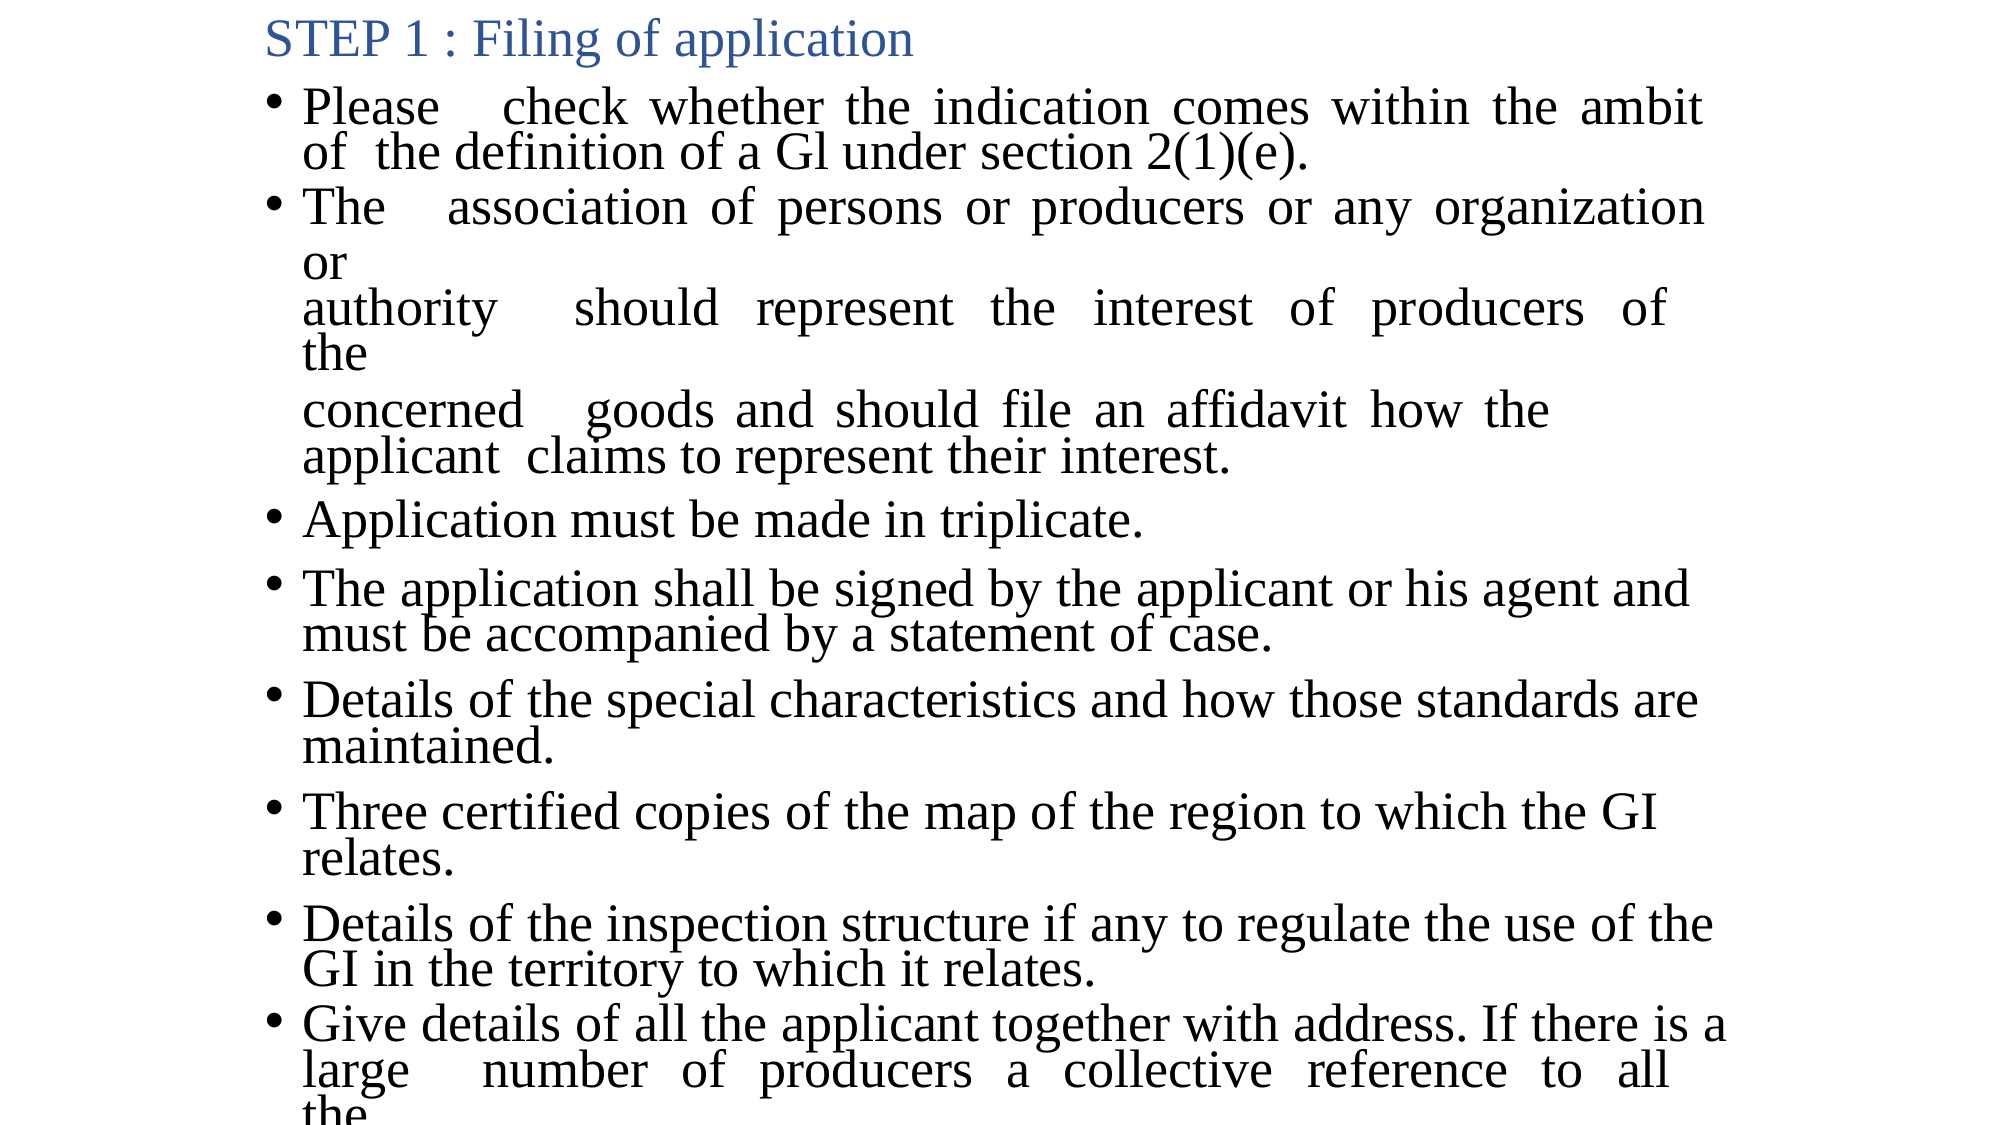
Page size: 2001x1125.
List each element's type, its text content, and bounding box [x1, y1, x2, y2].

text_box STEP 1 : Filing of application Please check whether the indication comes within the ambit of the definition of a Gl under section 2(1)(e). The association of persons or producers or any organization or authority should represent the interest of producers of the concerned goods and should file an affidavit how the applicant claims to represent their interest. Application must be made in triplicate. The application shall be signed by the applicant or his agent and must be accompanied by a statement of case. Details of the special characteristics and how those standards are maintained. Three certified copies of the map of the region to which the GI relates. Details of the inspection structure if any to regulate the use of the GI in the territory to which it relates. Give details of all the applicant together with address. If there is a large number of producers a collective reference to all the producers of the goods may be made in the application and the G.I., If registered will be indicated accordingly in the register. [262, 0, 1734, 1125]
